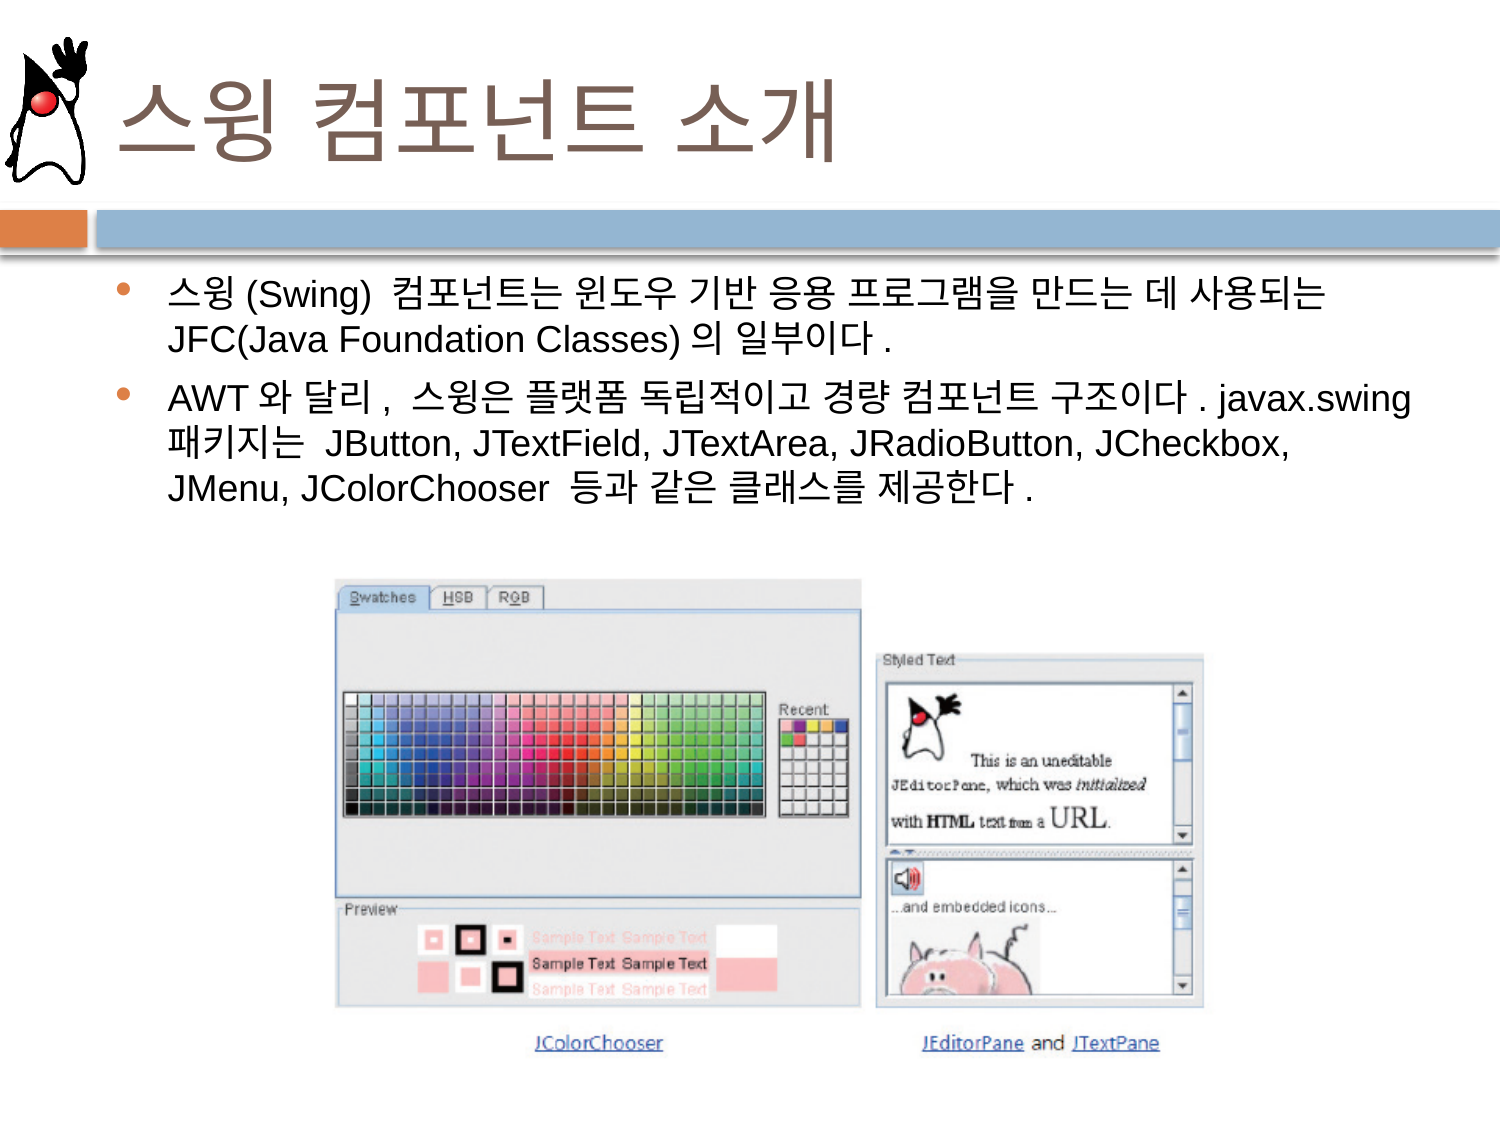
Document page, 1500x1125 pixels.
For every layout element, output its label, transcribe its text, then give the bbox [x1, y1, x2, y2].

list 스윙(Swing) 컴포넌트는 윈도우 기반 응용 프로그램을 만드는 데 사용되는 JFC(Java Foundation Classes)의 일부이다. AWT와 달리, 스윙은 플랫폼 독립적이고 경량 컴포넌트 구조이다. javax.swing 패키지는 JButton, JTextField, JTextArea, JRadioButton, JCheckbox, JMenu, JColorChooser 등과 같은 클래스를 제공한다. [100, 262, 1438, 1000]
picture [220, 562, 1224, 1063]
picture [5, 37, 88, 185]
title 스윙 컴포넌트 소개 [100, 37, 1438, 200]
